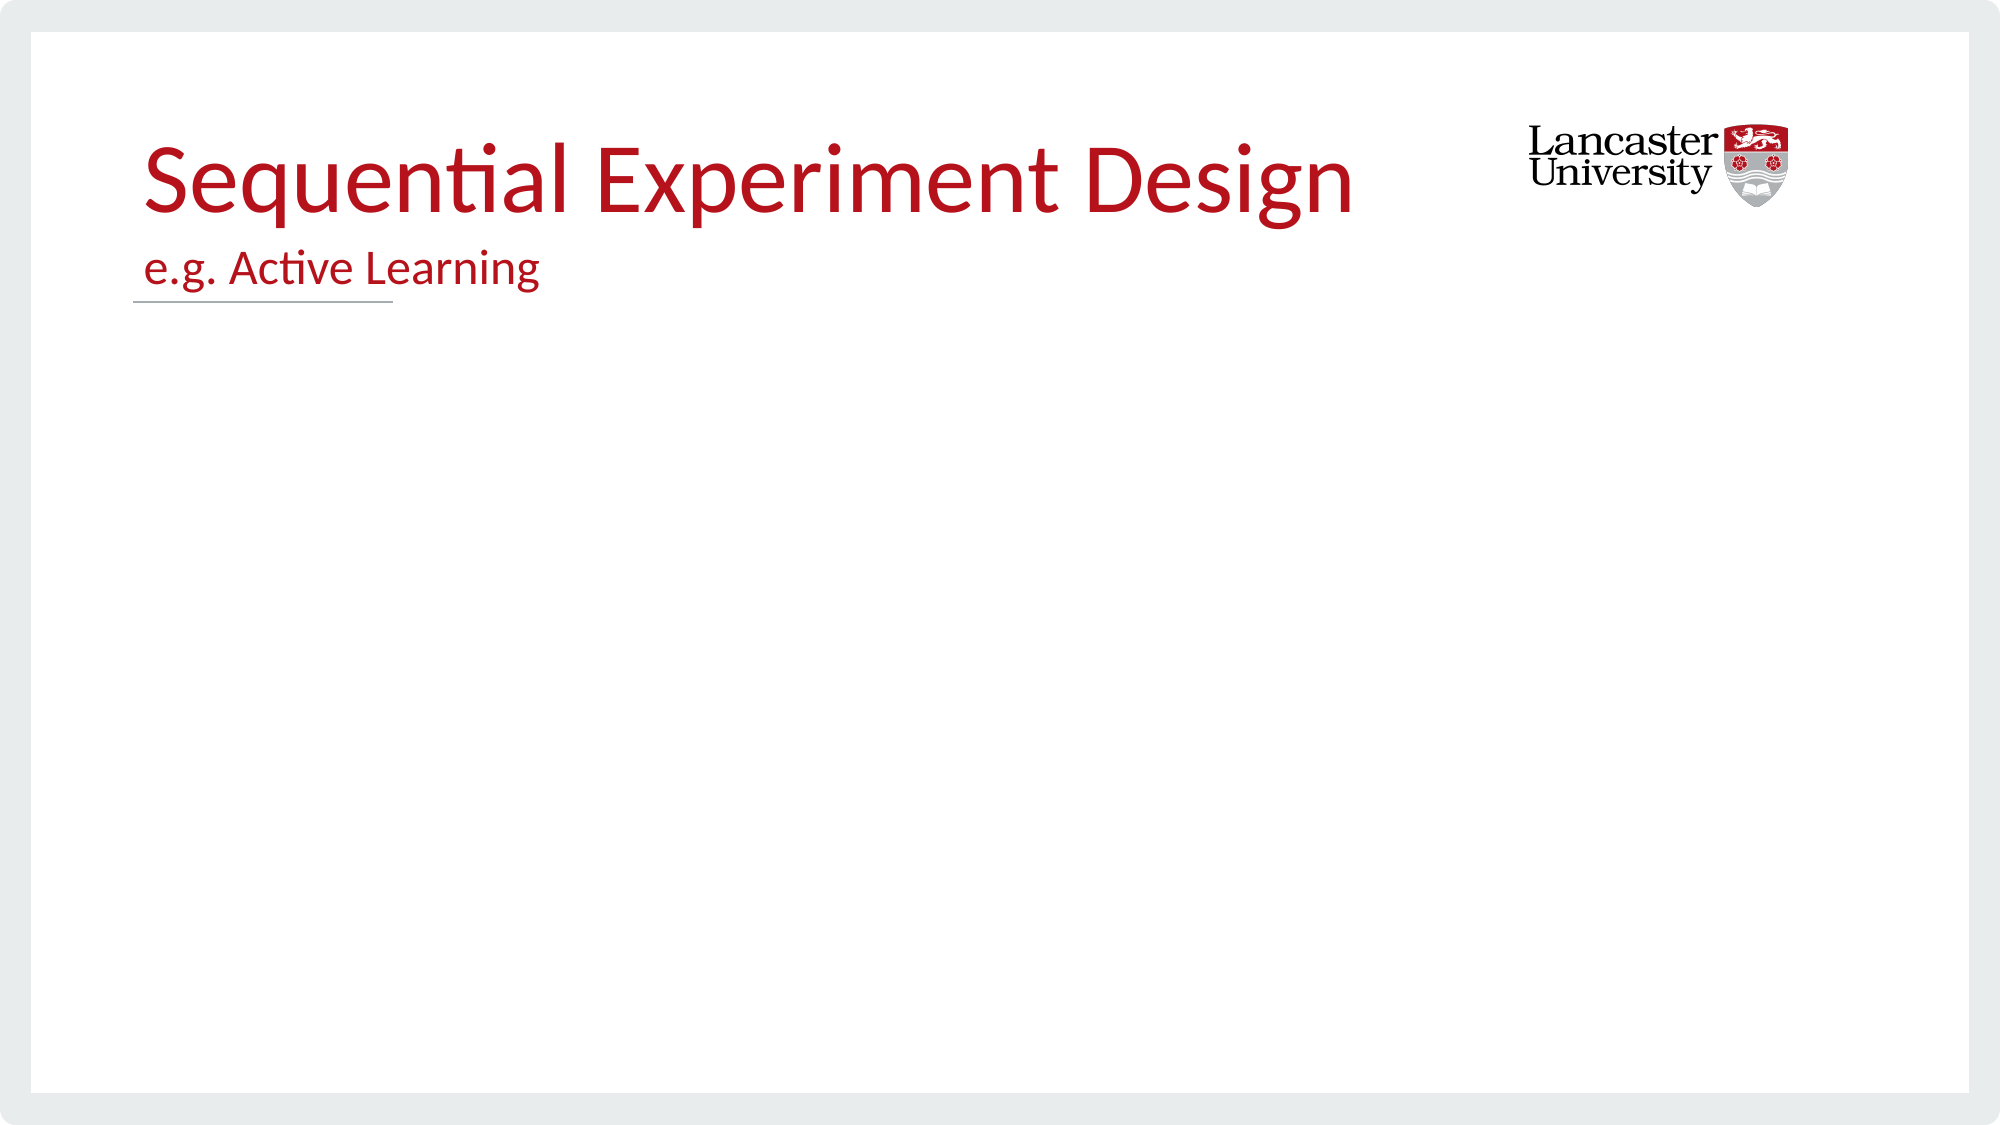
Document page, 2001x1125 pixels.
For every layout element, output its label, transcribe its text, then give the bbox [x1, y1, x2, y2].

title Sequential Experiment Design [128, 78, 1482, 279]
picture [1529, 124, 1788, 207]
text_box e.g. Active Learning [128, 227, 589, 308]
